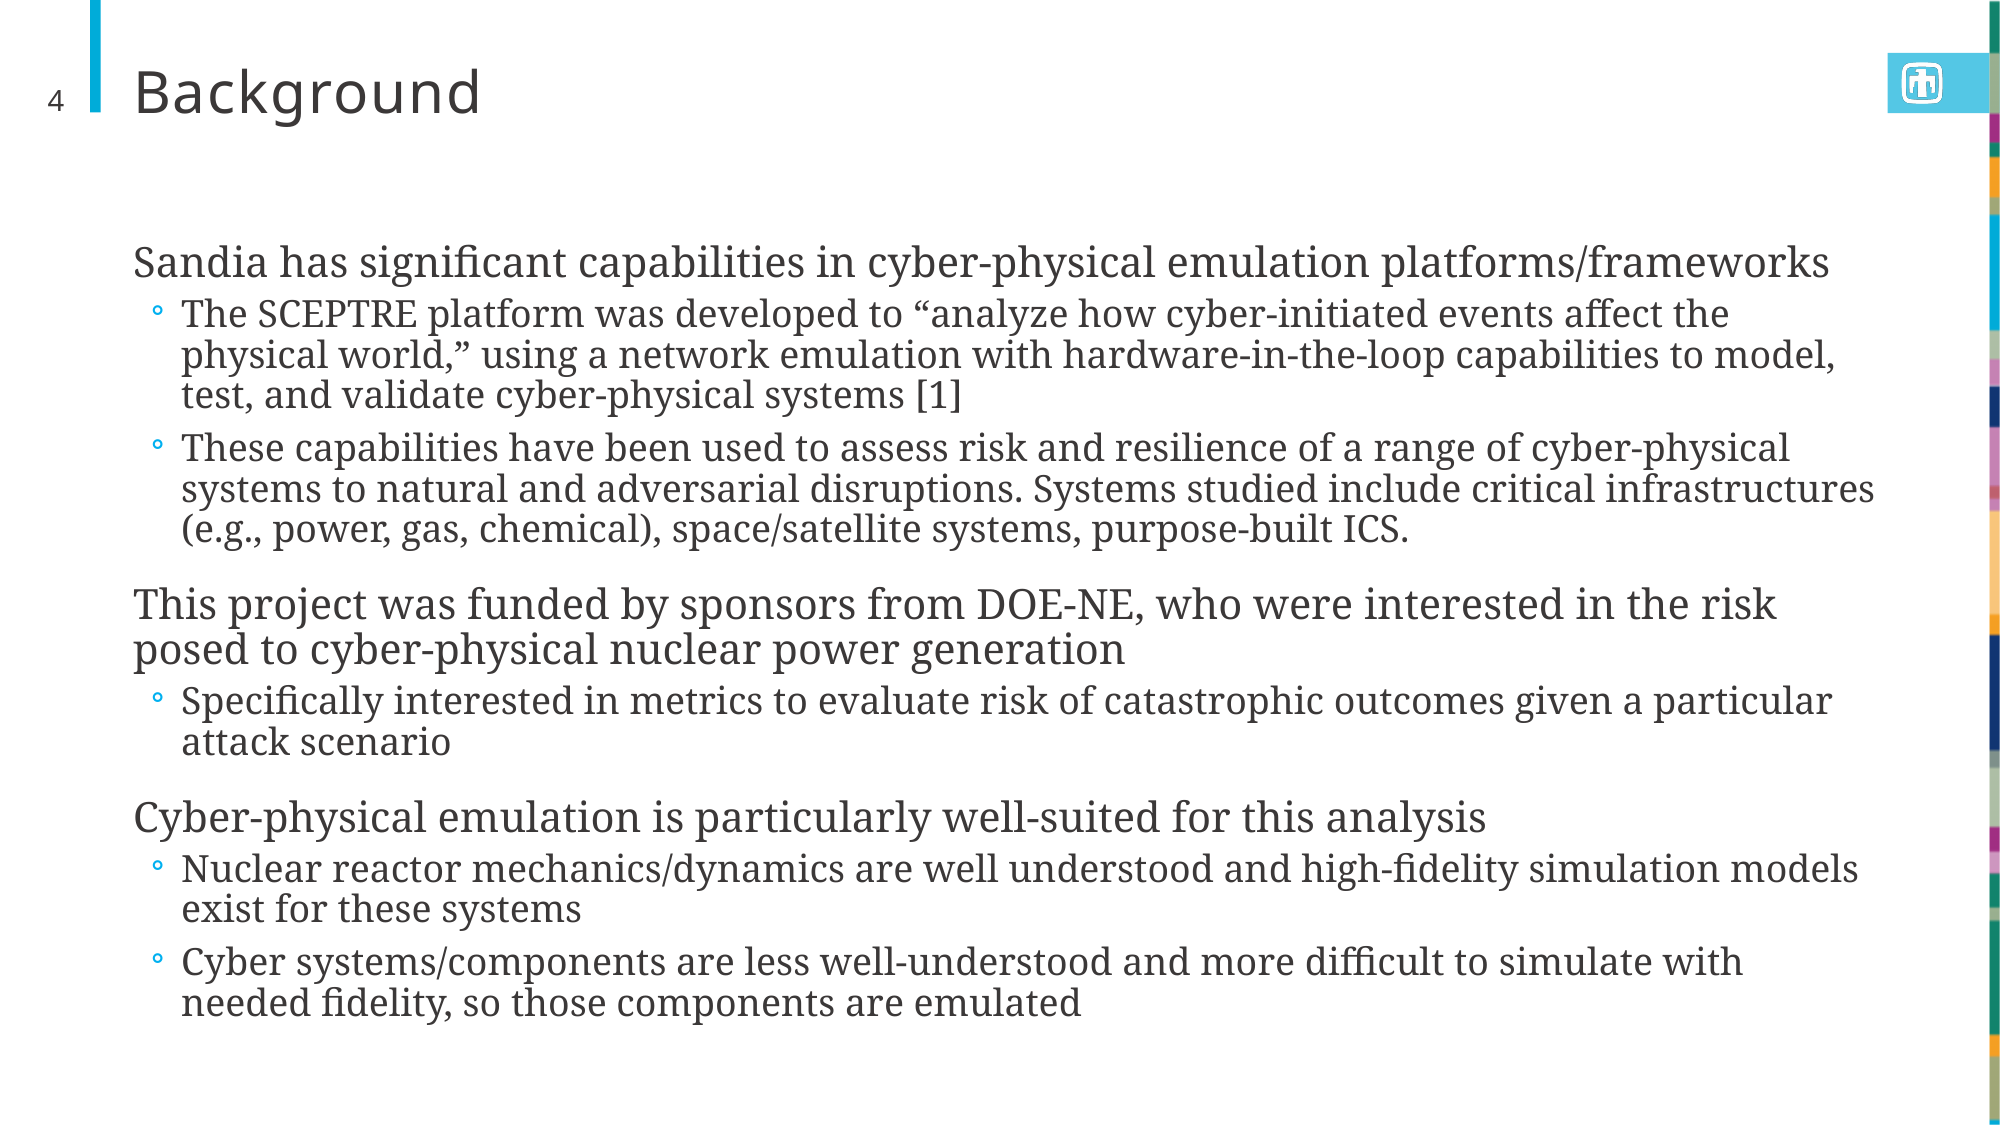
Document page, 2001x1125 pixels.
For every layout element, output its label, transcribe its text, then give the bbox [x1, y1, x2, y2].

title Background [118, 58, 1769, 153]
picture [1990, 1, 1999, 215]
slide_number 4 [10, 71, 80, 132]
picture [1990, 330, 1999, 1120]
list Sandia has significant capabilities in cyber-physical emulation platforms/frameworks The SCEPTRE platform was developed to “analyze how cyber-initiated events affect the physical world,” using a network emulation with hardware-in-the-loop capabilities to model, test, and validate cyber-physical systems [1] These capabilities have been used to assess risk and resilience of a range of cyber-physical systems to natural and adversarial disruptions. Systems studied include critical infrastructures (e.g., power, gas, chemical), space/satellite systems, purpose-built ICS. This project was funded by sponsors from DOE-NE, who were interested in the risk posed to cyber-physical nuclear power generation Specifically interested in metrics to evaluate risk of catastrophic outcomes given a particular attack scenario Cyber-physical emulation is particularly well-suited for this analysis Nuclear reactor mechanics/dynamics are well understood and high-fidelity simulation models exist for these systems Cyber systems/components are less well-understood and more difficult to simulate with needed fidelity, so those components are emulated [118, 234, 1884, 1047]
picture [1901, 62, 1944, 104]
